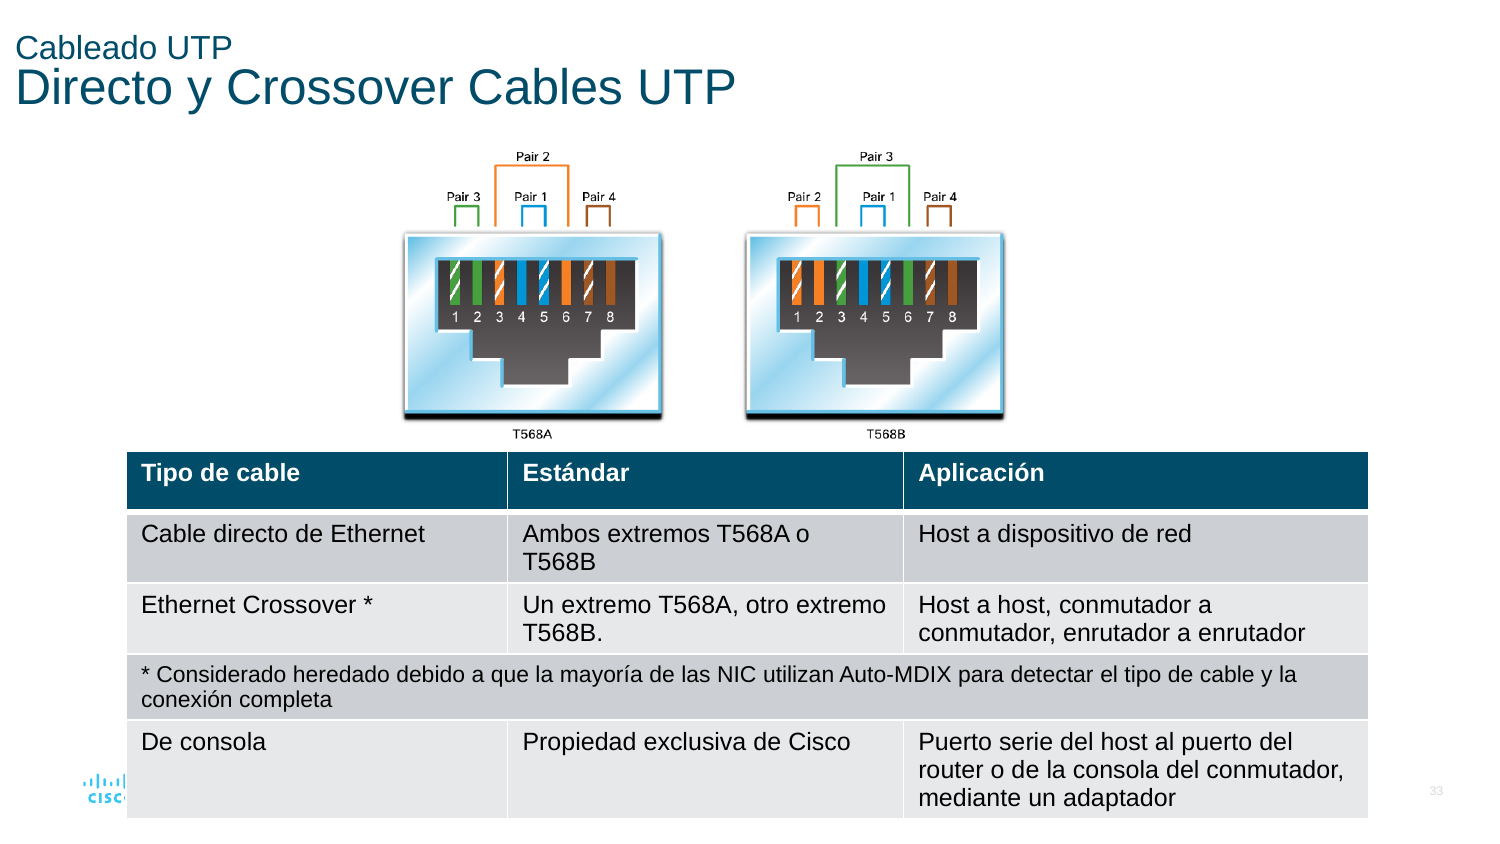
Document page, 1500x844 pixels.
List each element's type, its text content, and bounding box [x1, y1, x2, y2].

table_cell Host a host, conmutador a conmutador, enrutador a enrutador [904, 584, 1368, 653]
table_header Estándar [508, 452, 903, 509]
picture [395, 143, 1010, 442]
table_cell Cable directo de Ethernet [127, 515, 507, 582]
table_cell Host a dispositivo de red [904, 515, 1368, 582]
table_cell Puerto serie del host al puerto del router o de la consola del conmutador, mediante un adaptador [904, 721, 1368, 818]
table_cell Ambos extremos T568A o T568B [508, 515, 903, 582]
table_cell Un extremo T568A, otro extremo T568B. [508, 584, 903, 653]
table_cell Ethernet Crossover * [127, 584, 507, 653]
table_cell Propiedad exclusiva de Cisco [508, 721, 903, 818]
title Cableado UTP Directo y Crossover Cables UTP [0, 13, 1369, 134]
table_cell * Considerado heredado debido a que la mayoría de las NIC utilizan Auto-MDIX para detectar el tipo de cable y la conexión completa [127, 655, 1368, 719]
table_cell De consola [127, 721, 507, 818]
table_header Aplicación [904, 452, 1368, 509]
table_header Tipo de cable [127, 452, 507, 509]
